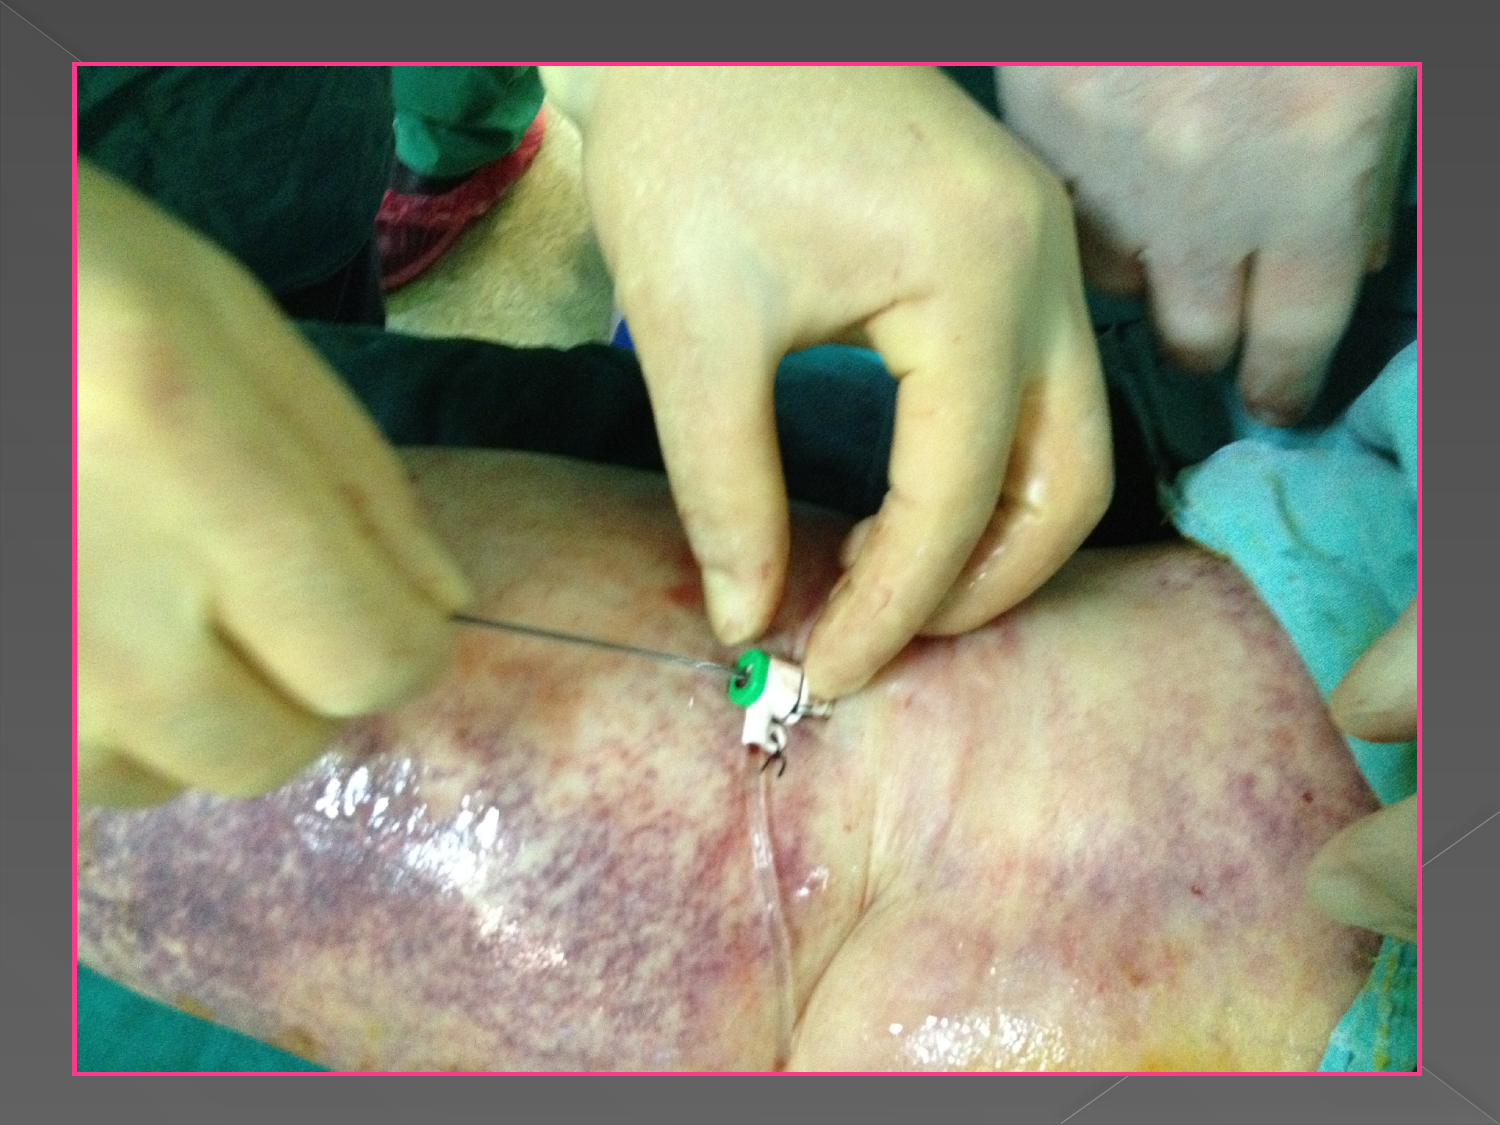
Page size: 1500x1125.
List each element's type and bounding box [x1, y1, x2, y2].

picture [76, 66, 1418, 1072]
